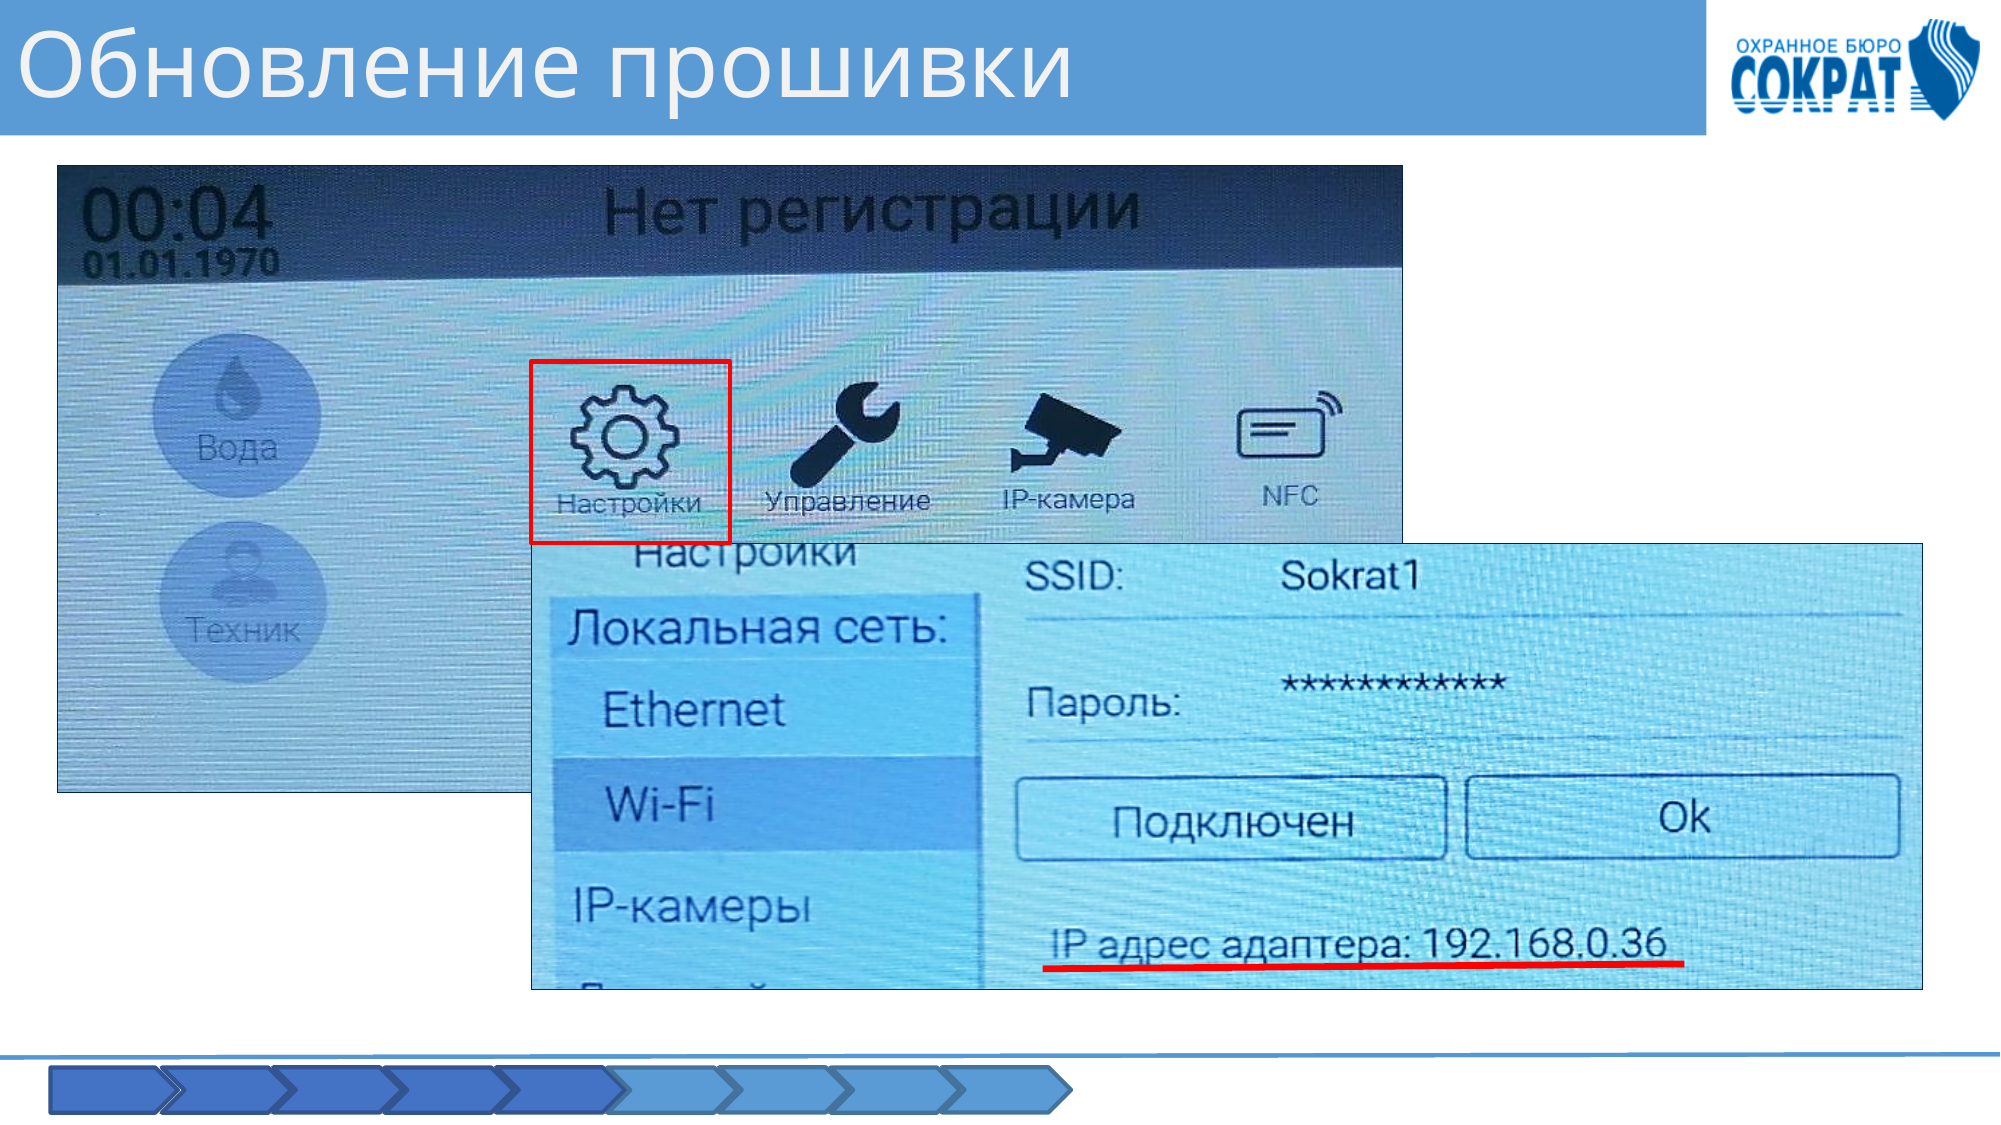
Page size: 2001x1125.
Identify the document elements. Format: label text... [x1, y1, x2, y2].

title Обновление прошивки [0, 0, 1707, 136]
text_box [1042, 963, 1685, 970]
picture [1731, 19, 1980, 121]
picture [56, 164, 1923, 990]
